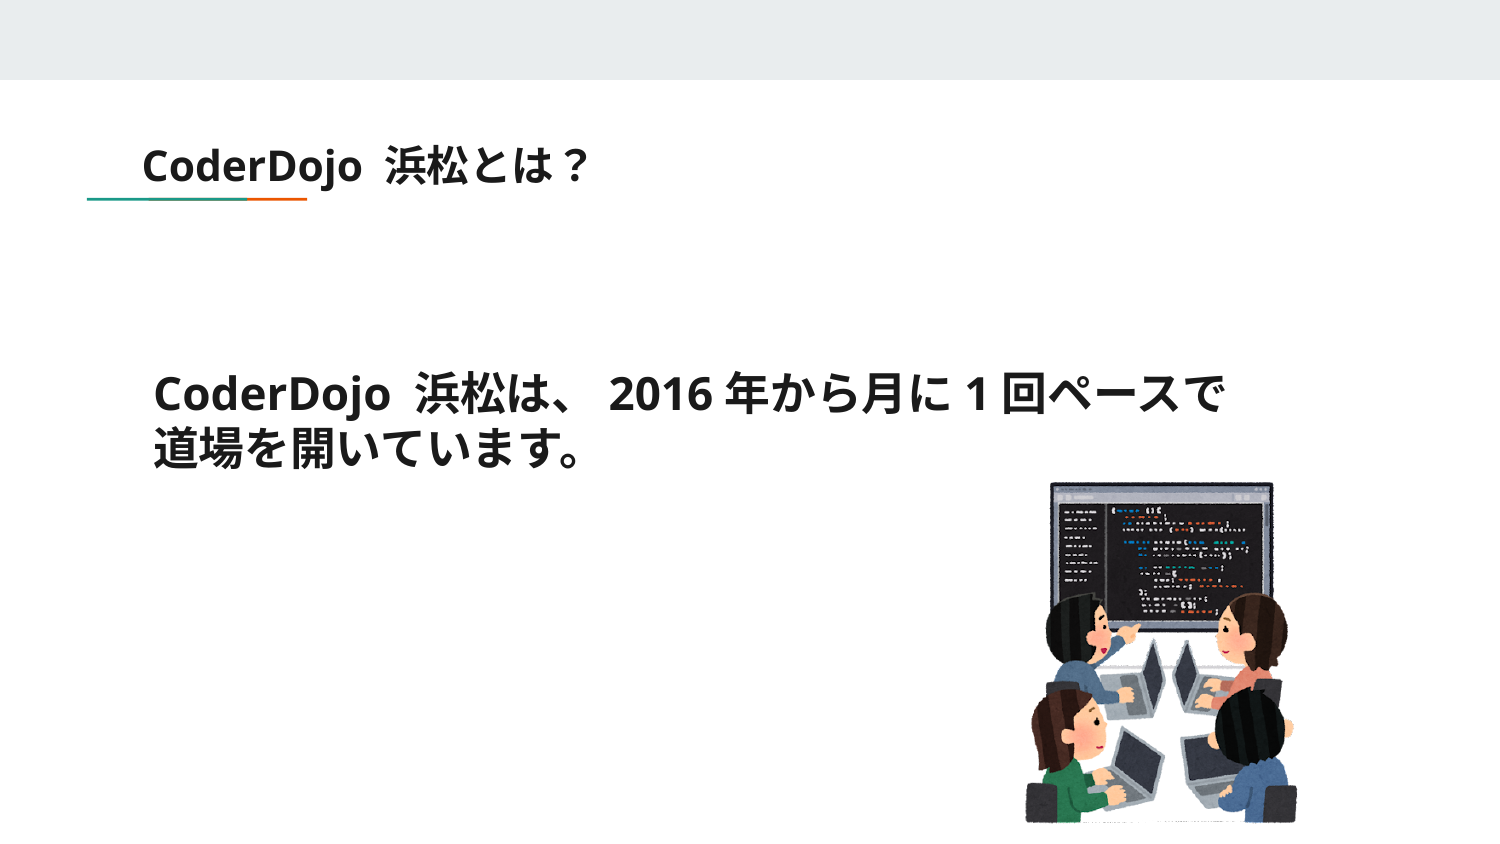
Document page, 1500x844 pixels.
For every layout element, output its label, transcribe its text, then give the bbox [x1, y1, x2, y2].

title CoderDojo 浜松とは？ [126, 123, 871, 212]
title CoderDojo 浜松は、2016年から月に1回ペースで 道場を開いています。 [138, 349, 1281, 438]
picture [980, 474, 1338, 832]
